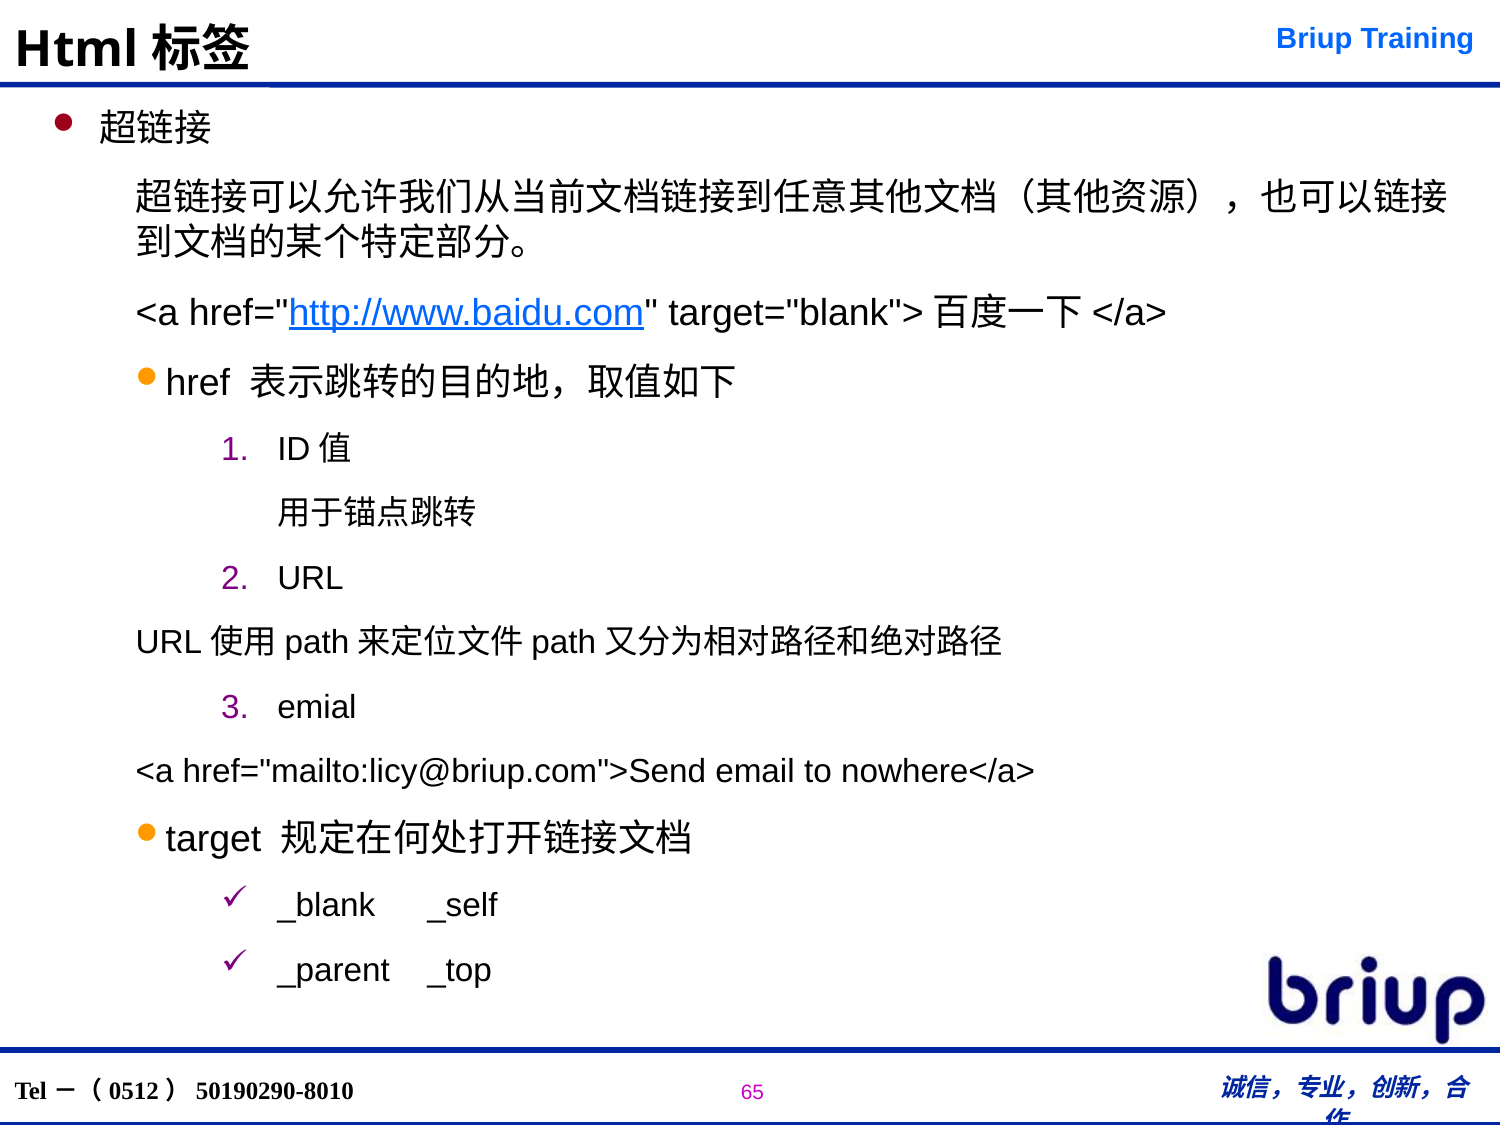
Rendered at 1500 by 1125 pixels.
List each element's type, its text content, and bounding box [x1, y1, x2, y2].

title Html标签 [0, 0, 1251, 85]
list 超链接 超链接可以允许我们从当前文档链接到任意其他文档（其他资源），也可以链接到文档的某个特定部分。 <a href="http://www.baidu.com" target="blank">百度一下</a> href 表示跳转的目的地，取值如下 ID值 用于锚点跳转 URL URL使用path来定位文件path又分为相对路径和绝对路径 emial <a href="mailto:licy@briup.com">Send email to nowhere</a> target 规定在何处打开链接文档 _blank _self _parent _top [37, 96, 1500, 1053]
